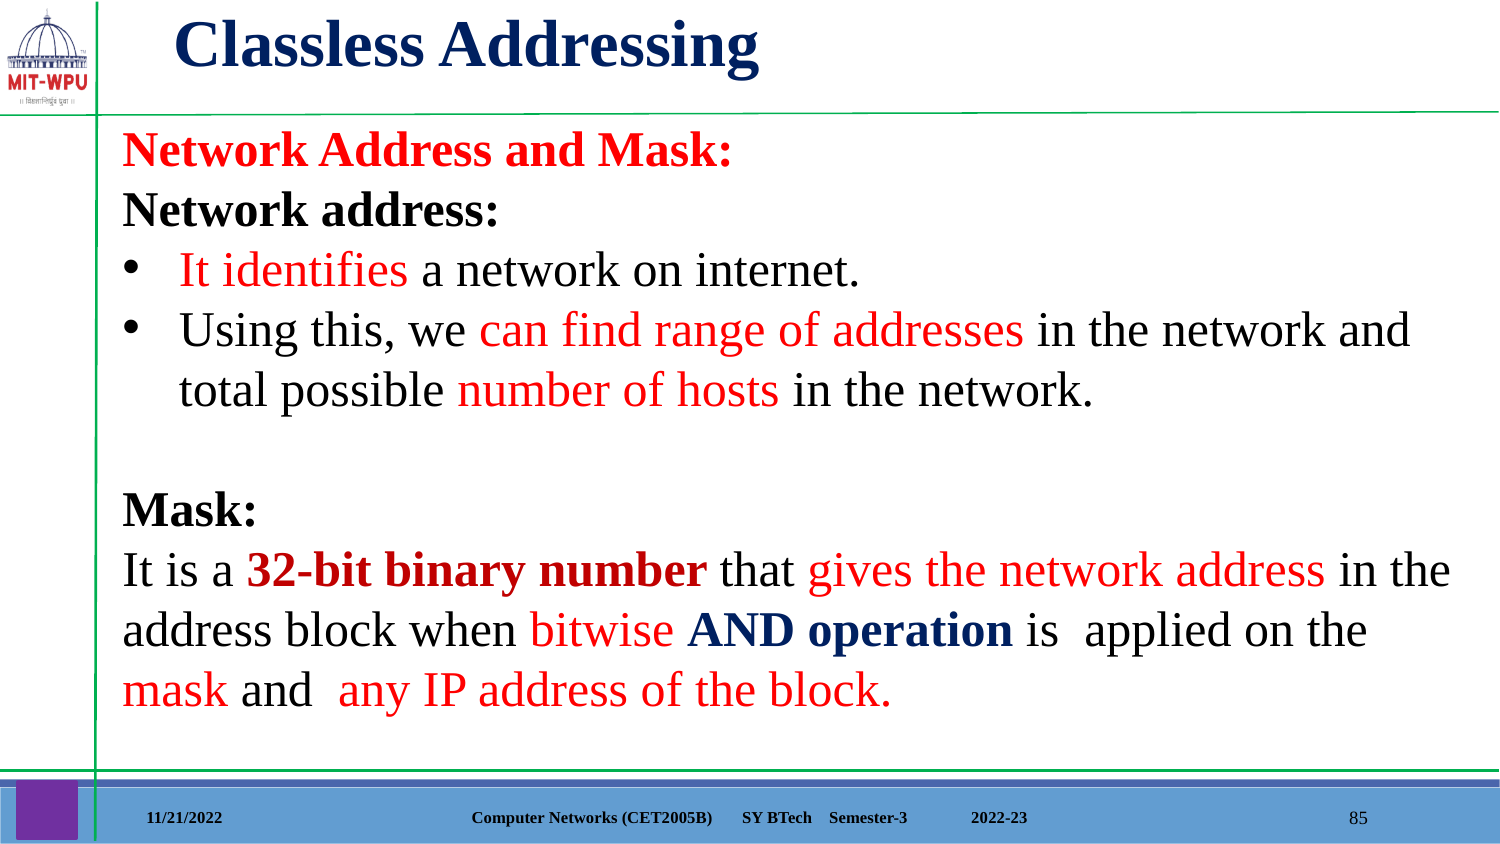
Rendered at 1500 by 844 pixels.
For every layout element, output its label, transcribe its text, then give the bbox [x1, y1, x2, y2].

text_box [94, 780, 98, 842]
slide_number ‹#› [1218, 794, 1380, 840]
text_box [6, 8, 88, 106]
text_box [94, 1, 98, 770]
text_box Network Address and Mask: Network address: It identifies a network on internet. Using this, we can find range of addresses in the network and total possible number of hosts in the network. Mask: It is a 32-bit binary number that gives the network address in the address block when bitwise AND operation is applied on the mask and any IP address of the block. [107, 124, 1475, 769]
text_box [102, 111, 1499, 116]
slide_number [135, 794, 440, 840]
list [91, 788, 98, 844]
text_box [0, 111, 89, 116]
title Classless Addressing [162, 9, 1500, 86]
footer Computer Networks (CET2005B) SY BTech Semester-3 2022-23 [453, 794, 1047, 840]
text_box [17, 782, 76, 839]
